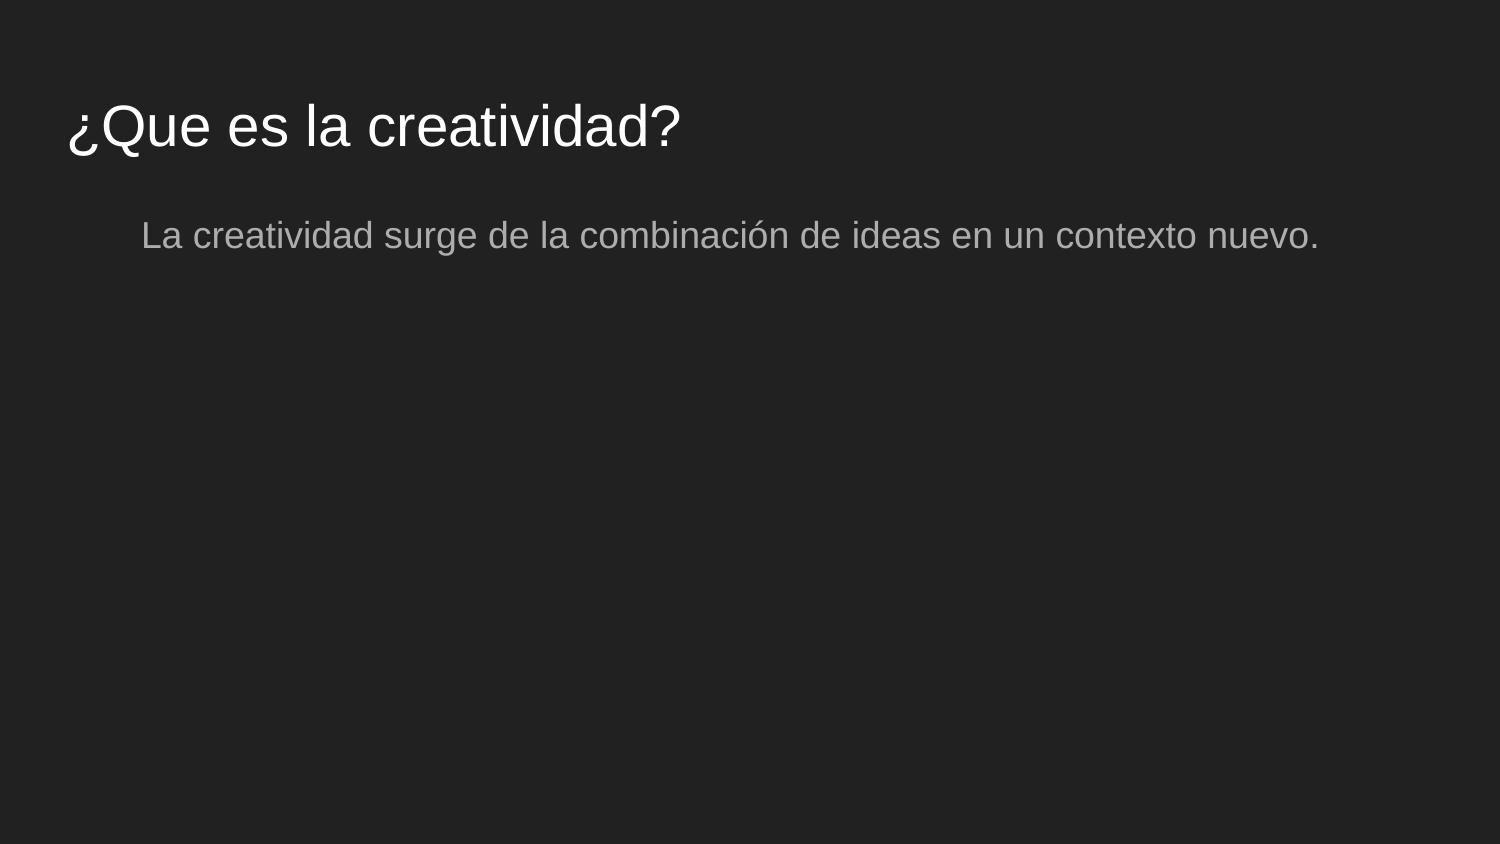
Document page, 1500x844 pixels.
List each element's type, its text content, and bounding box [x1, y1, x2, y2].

title ¿Que es la creatividad? [51, 72, 1449, 167]
list La creatividad surge de la combinación de ideas en un contexto nuevo. [51, 189, 1449, 750]
